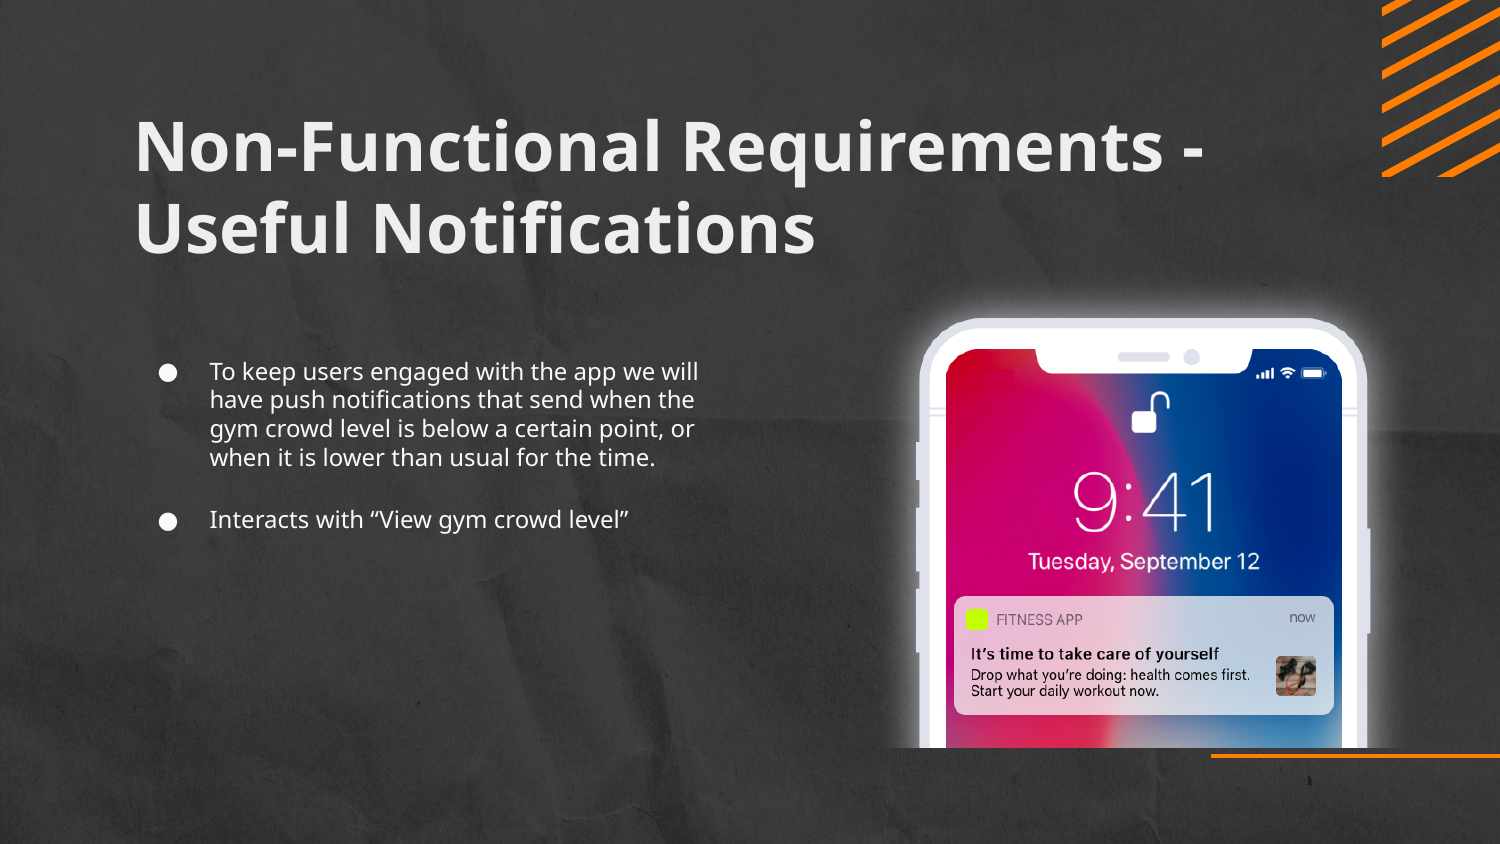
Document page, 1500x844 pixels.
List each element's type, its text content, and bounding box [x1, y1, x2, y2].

title Non-Functional Requirements - Useful Notifications [118, 87, 1236, 189]
picture [810, 257, 1476, 748]
list To keep users engaged with the app we will have push notifications that send when the gym crowd level is below a certain point, or when it is lower than usual for the time. Interacts with “View gym crowd level” [119, 341, 750, 712]
